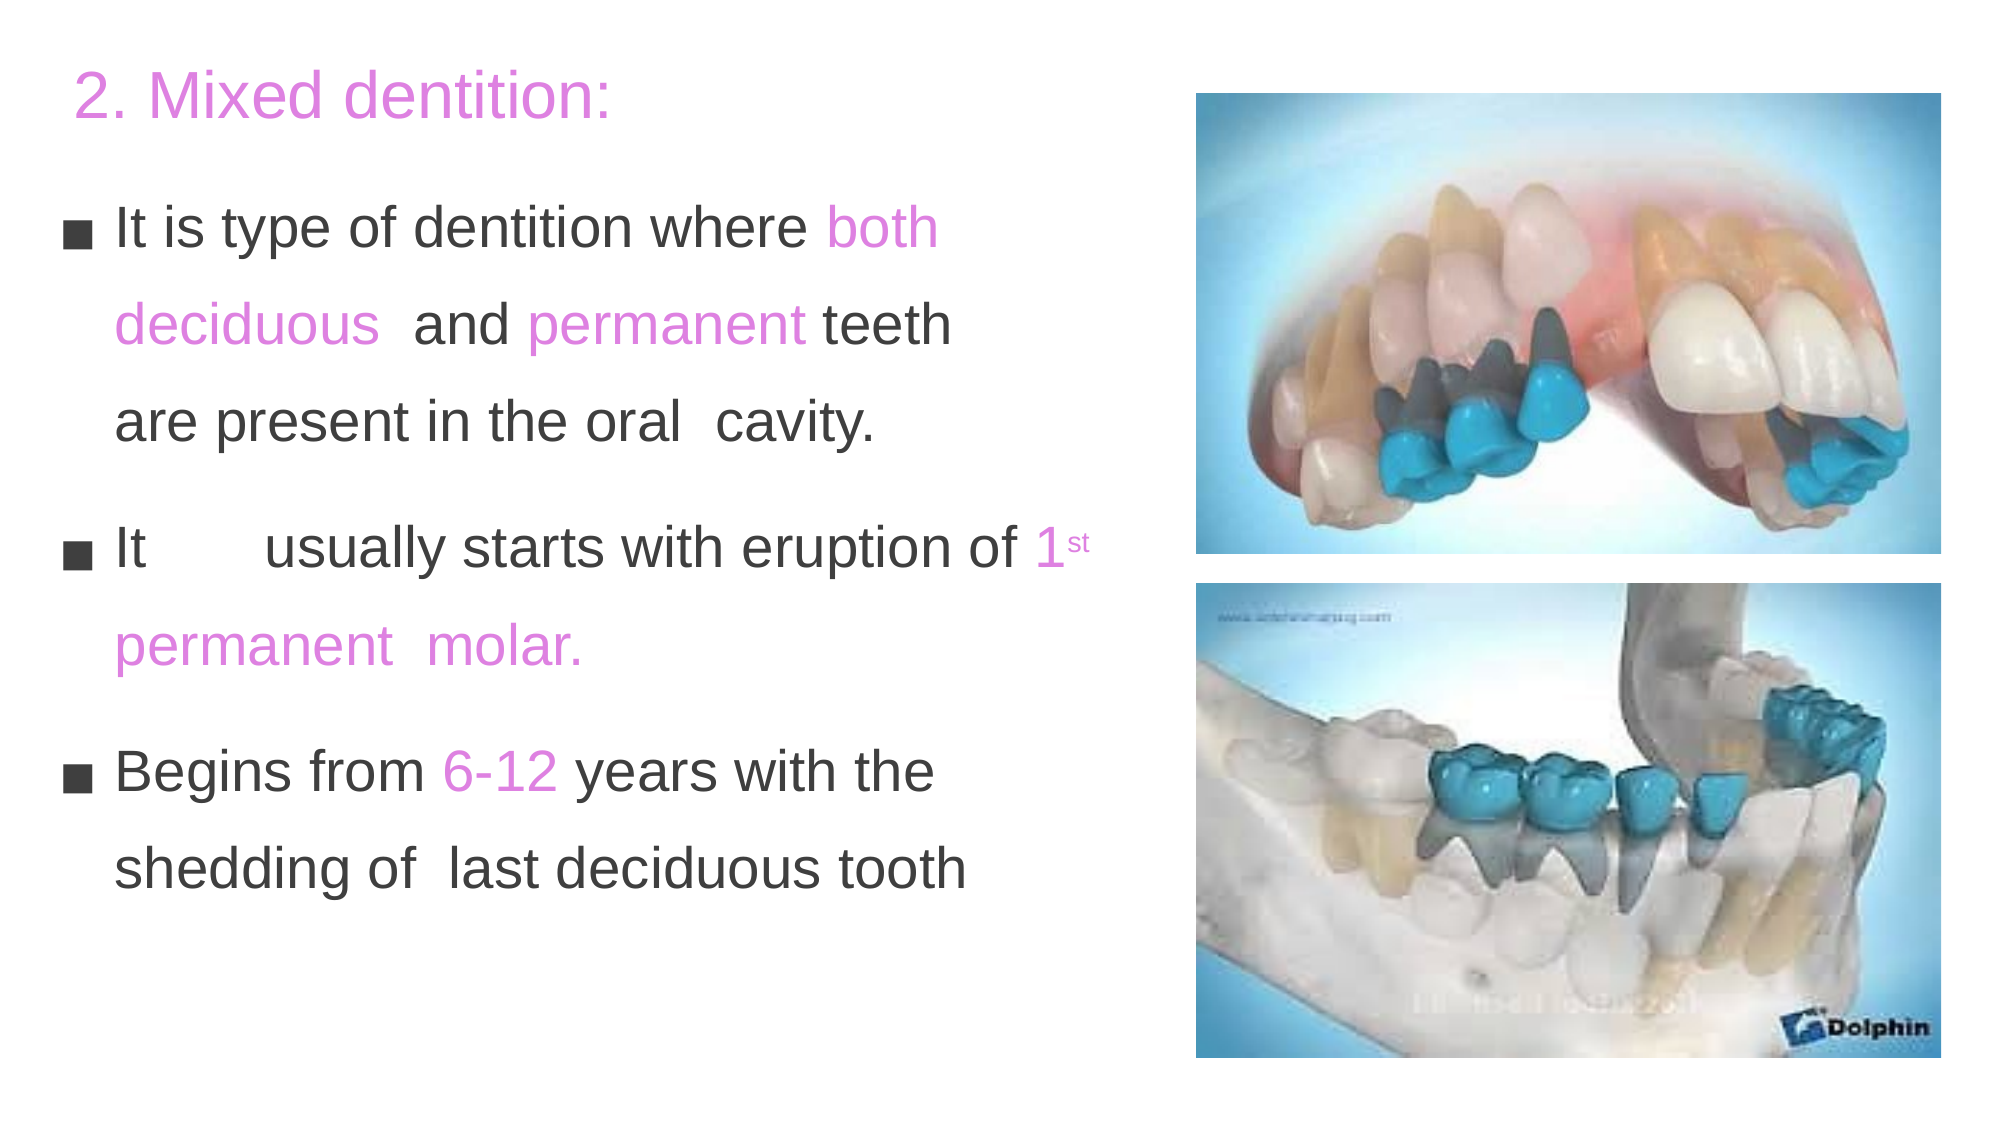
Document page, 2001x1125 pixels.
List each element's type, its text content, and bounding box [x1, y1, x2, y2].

text_box It is type of dentition where both deciduous and permanent teeth are present in the oral cavity. It usually starts with eruption of 1st permanent molar. Begins from 6-12 years with the shedding of last deciduous tooth [48, 159, 1124, 901]
text_box [1196, 93, 1942, 555]
text_box [1196, 583, 1942, 1058]
title 2. Mixed dentition: [71, 50, 617, 159]
